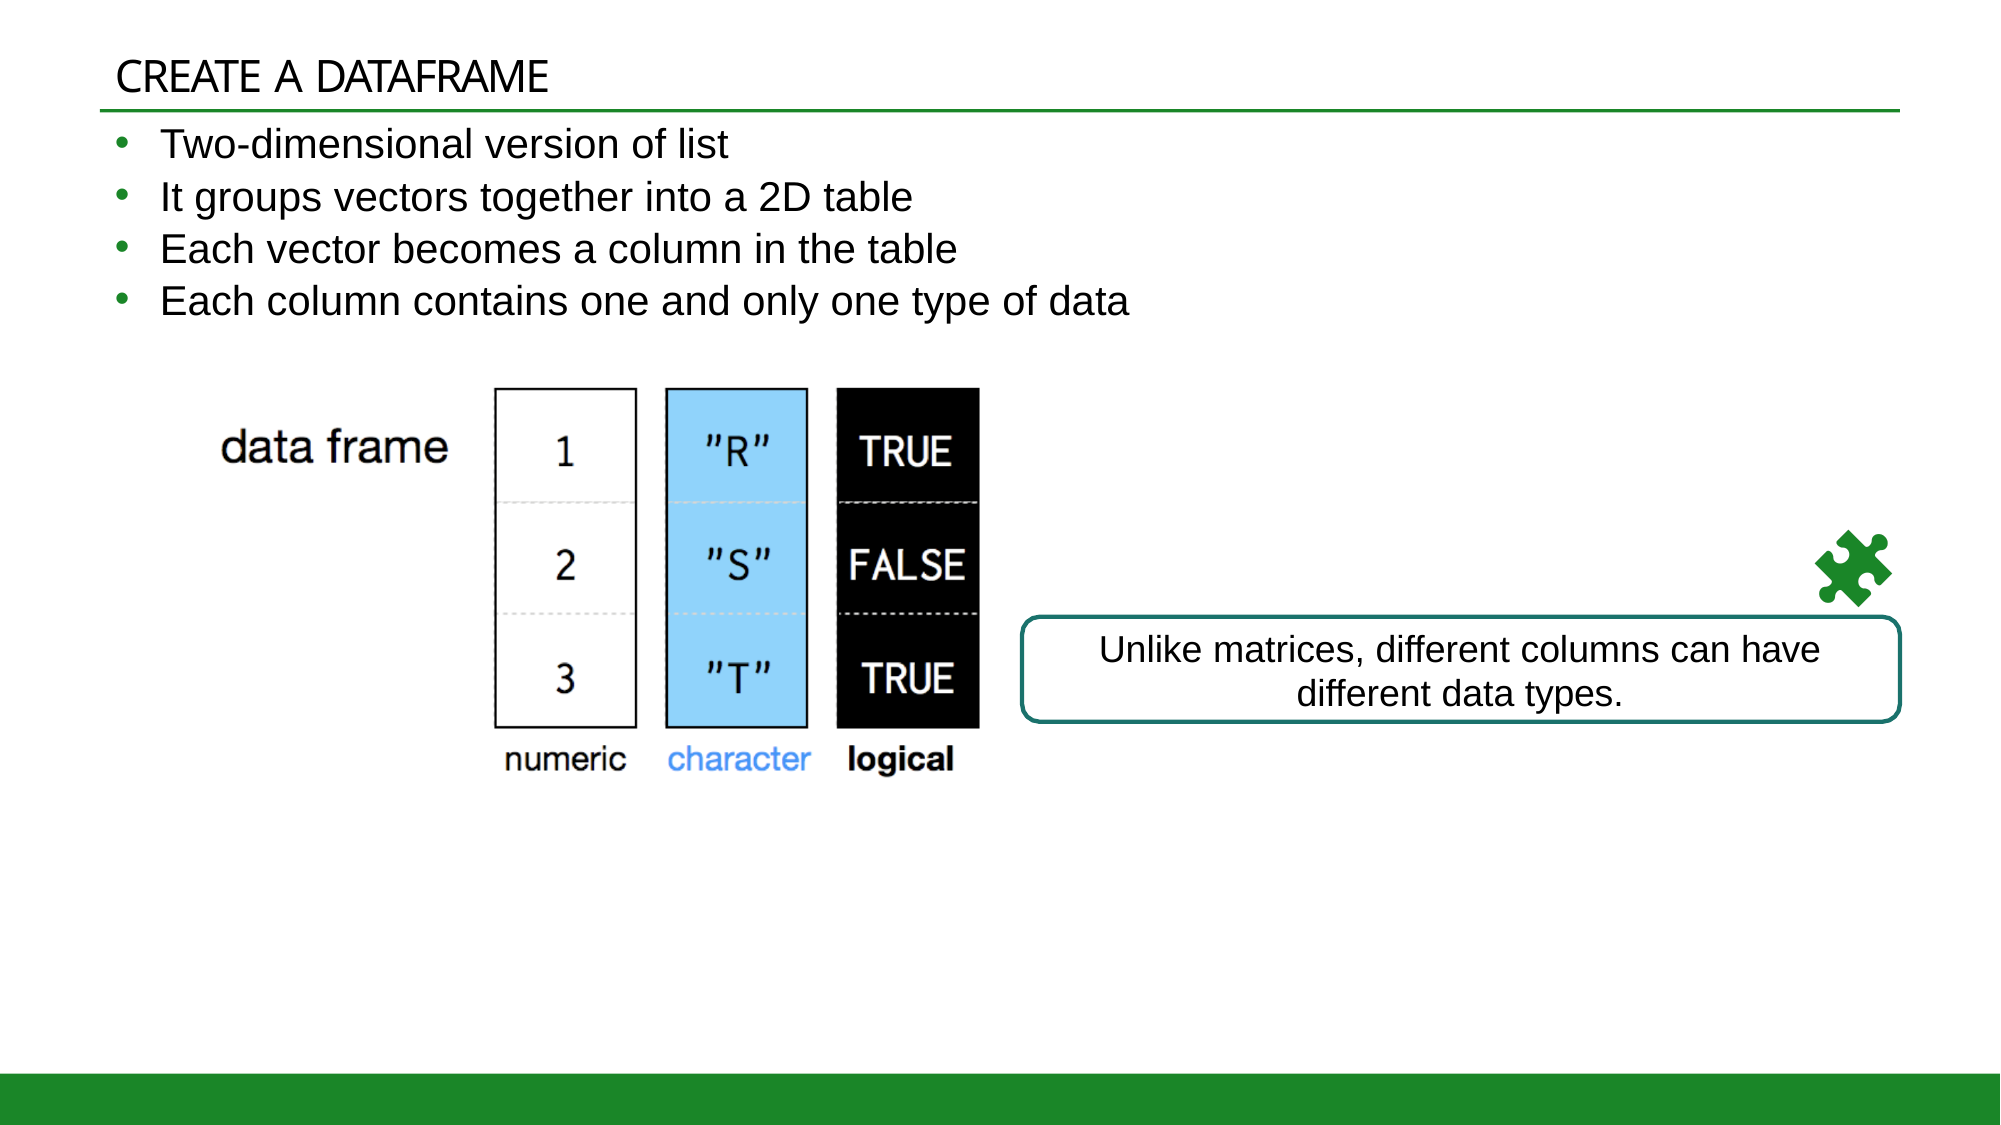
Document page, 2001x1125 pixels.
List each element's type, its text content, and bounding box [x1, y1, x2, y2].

text_box Unlike matrices, different columns can have different data types. [1096, 622, 1826, 714]
picture [216, 337, 1023, 792]
text_box [1026, 616, 1900, 722]
text_box Two-dimensional version of list It groups vectors together into a 2D table Each vector becomes a column in the table Each column contains one and only one type of data [112, 115, 1747, 340]
title CREATE A DATAFRAME [112, 45, 1292, 115]
picture [1806, 523, 1901, 618]
